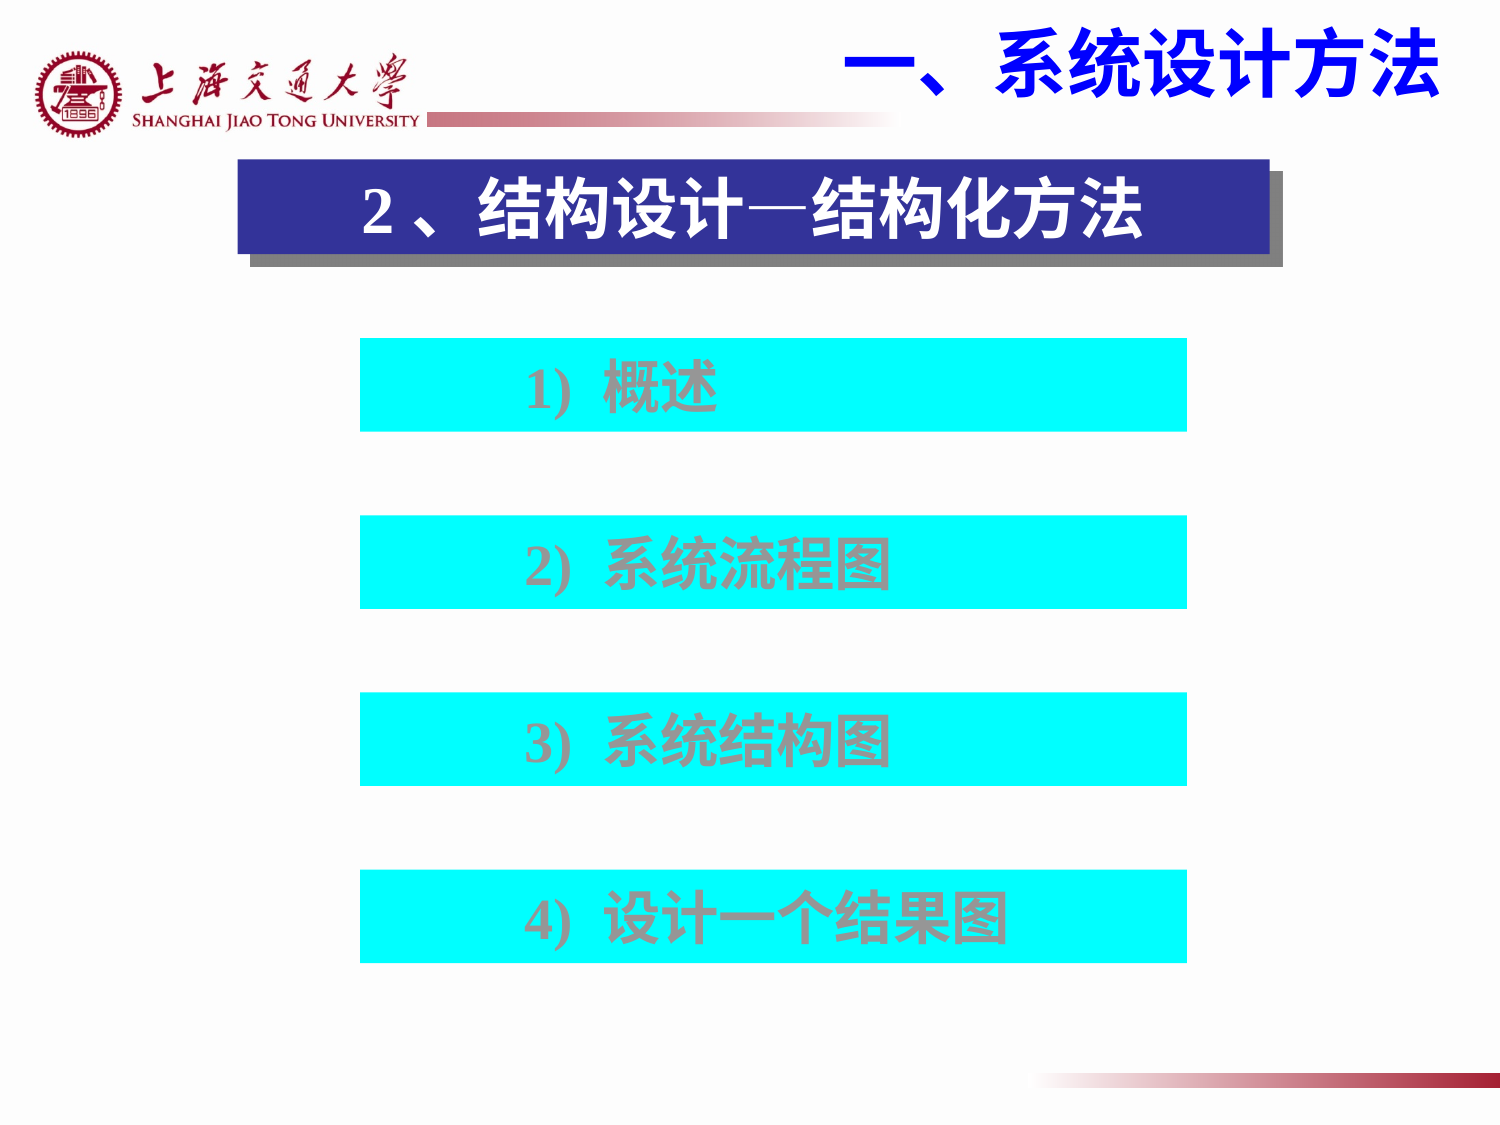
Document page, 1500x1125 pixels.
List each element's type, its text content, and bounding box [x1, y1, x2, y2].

text_box 3) 系统结构图 [360, 692, 1187, 786]
text_box 2、结构设计—结构化方法 [237, 159, 1270, 255]
picture [0, 0, 1500, 1125]
text_box 4) 设计一个结果图 [360, 869, 1187, 964]
text_box 2) 系统流程图 [360, 515, 1187, 609]
text_box 一、系统设计方法 [182, 7, 1458, 116]
text_box 1) 概述 [360, 338, 1187, 432]
